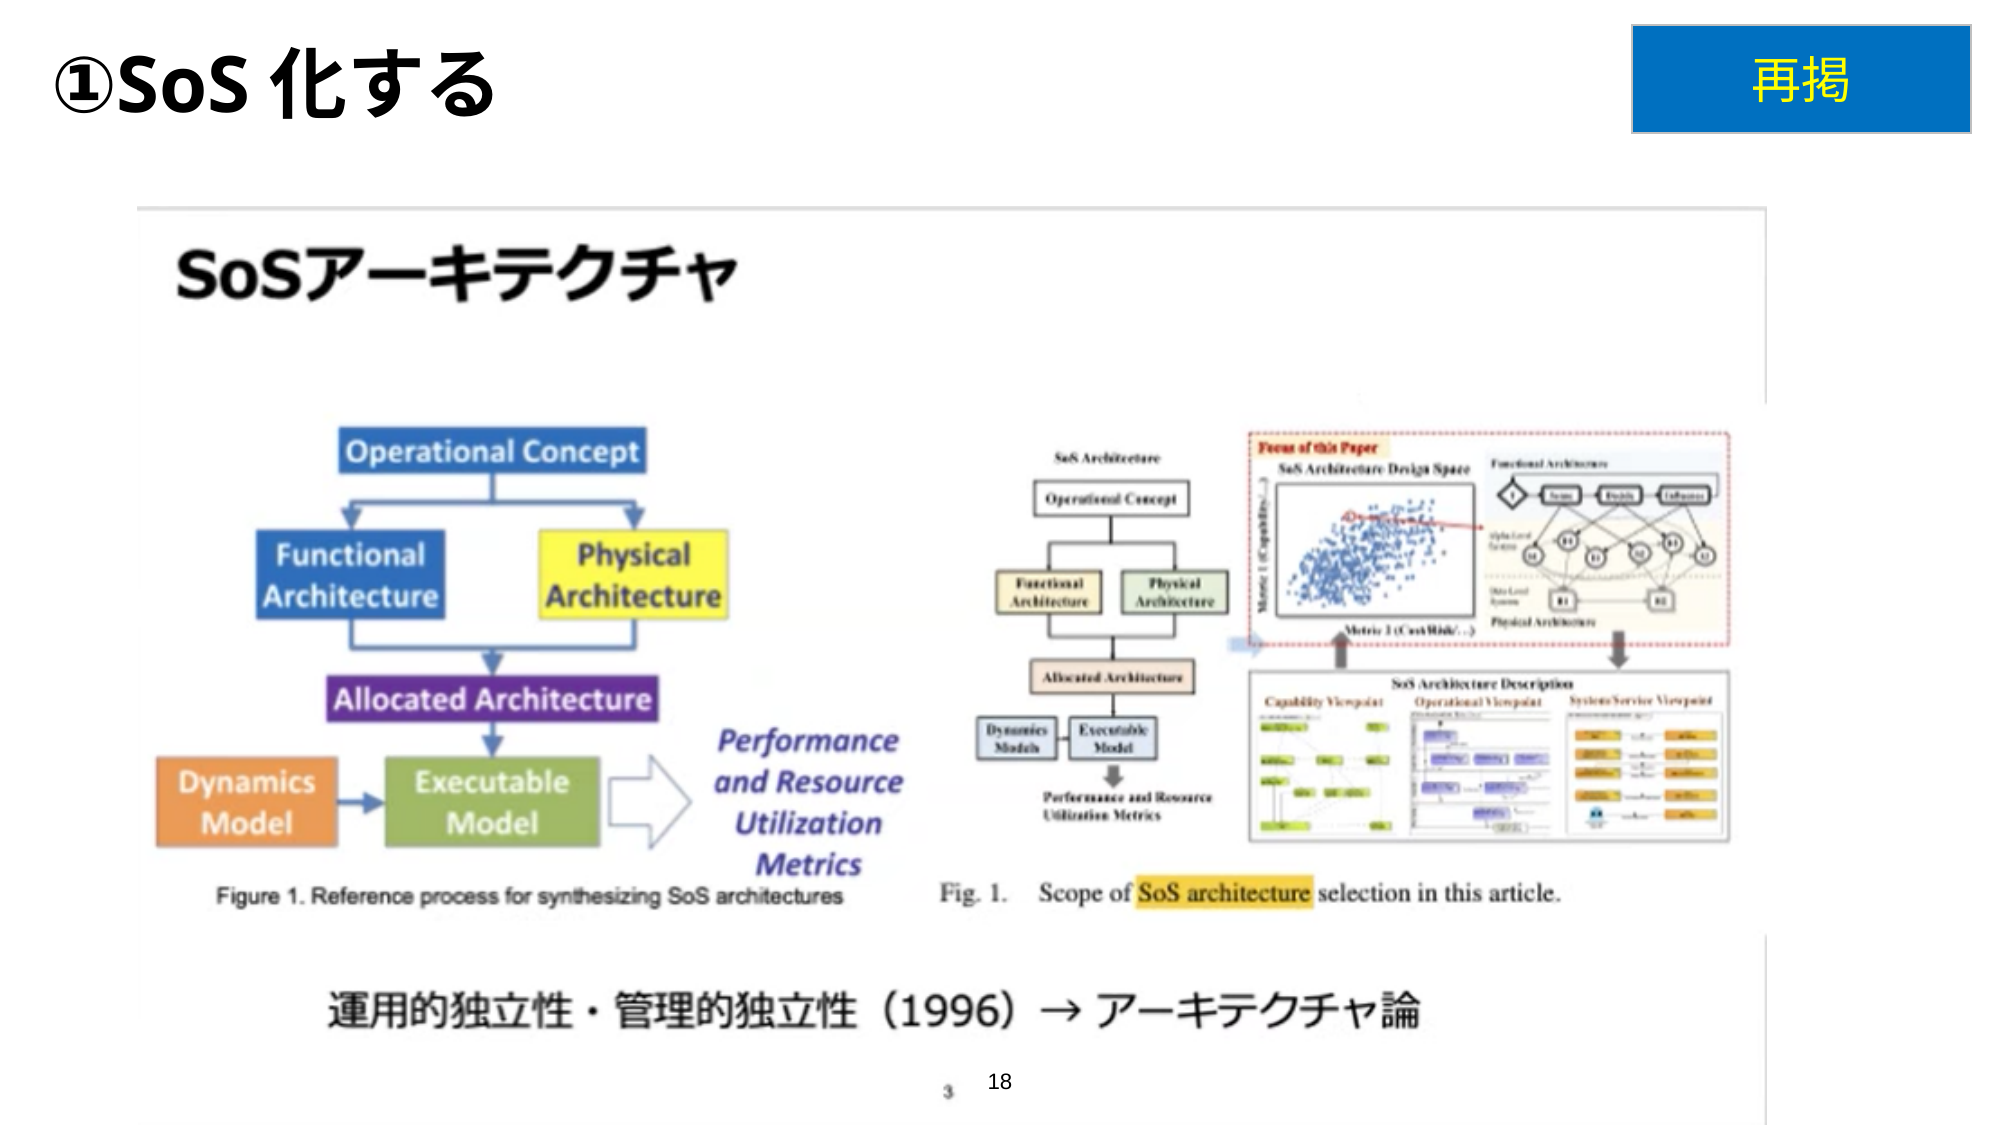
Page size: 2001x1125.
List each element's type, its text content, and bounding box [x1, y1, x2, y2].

title ①SoS化する [51, 7, 1705, 151]
picture [137, 206, 1767, 1125]
text_box 再掲 [1631, 24, 1972, 134]
